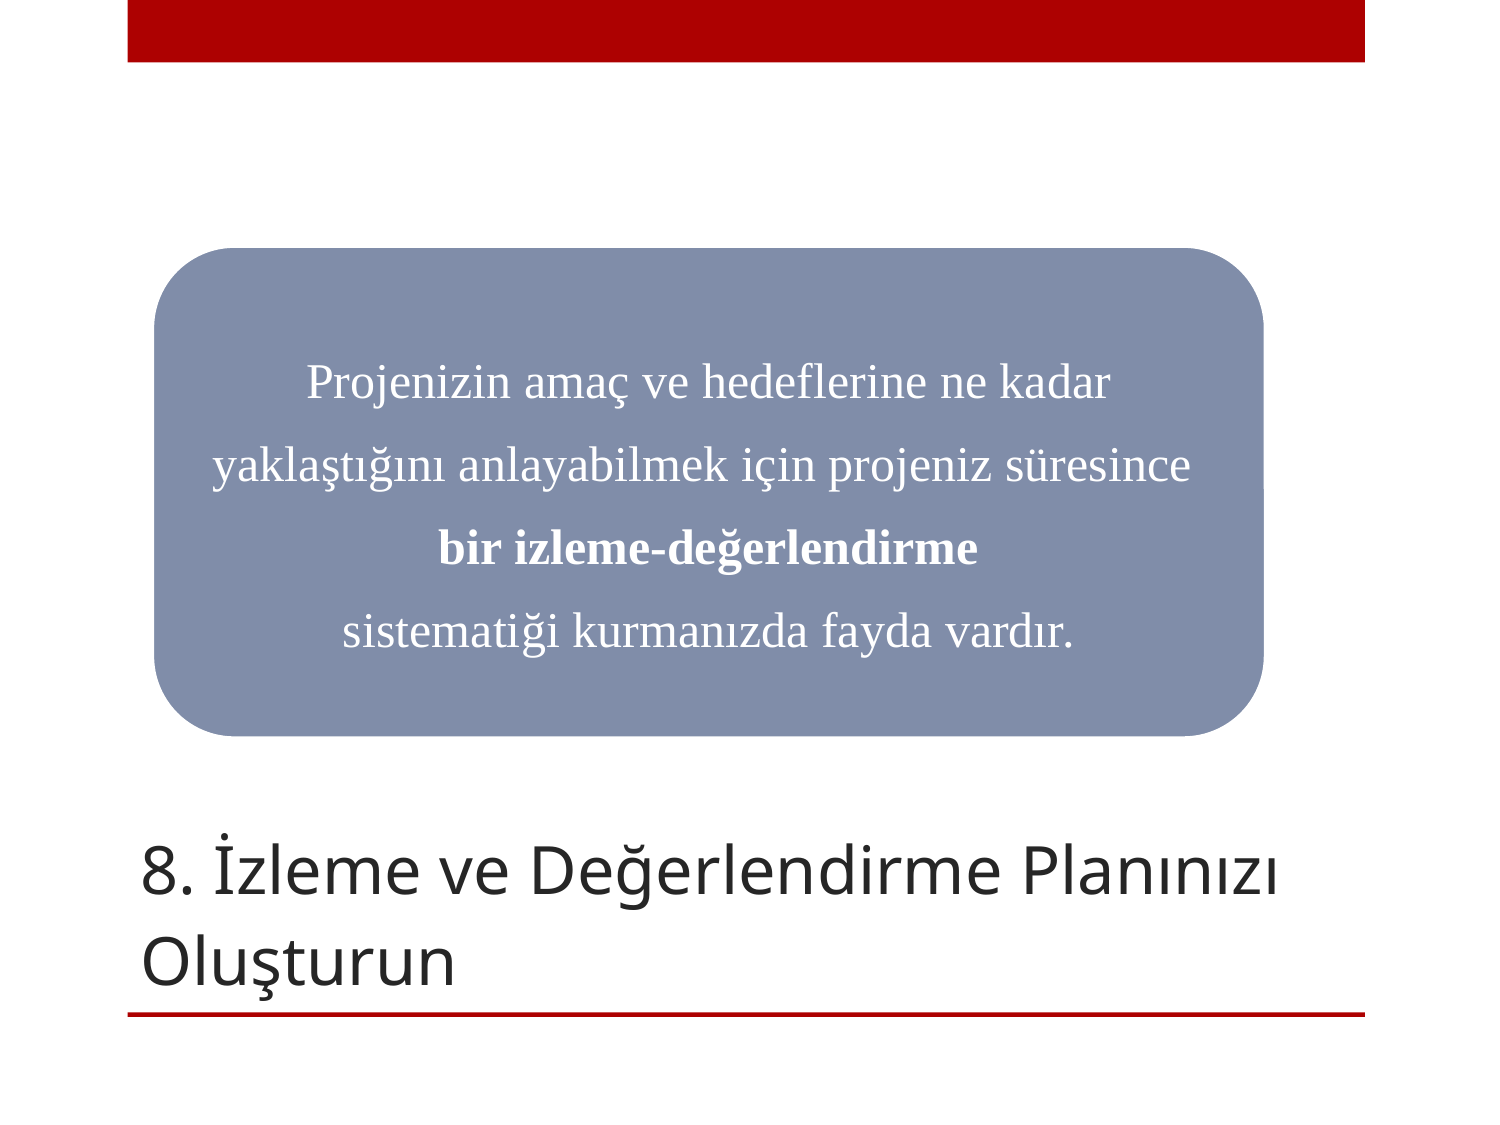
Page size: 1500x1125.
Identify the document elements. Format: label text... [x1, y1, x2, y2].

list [151, 245, 1267, 739]
text_box 8. İzleme ve Değerlendirme Planınızı Oluşturun [124, 750, 1465, 1013]
